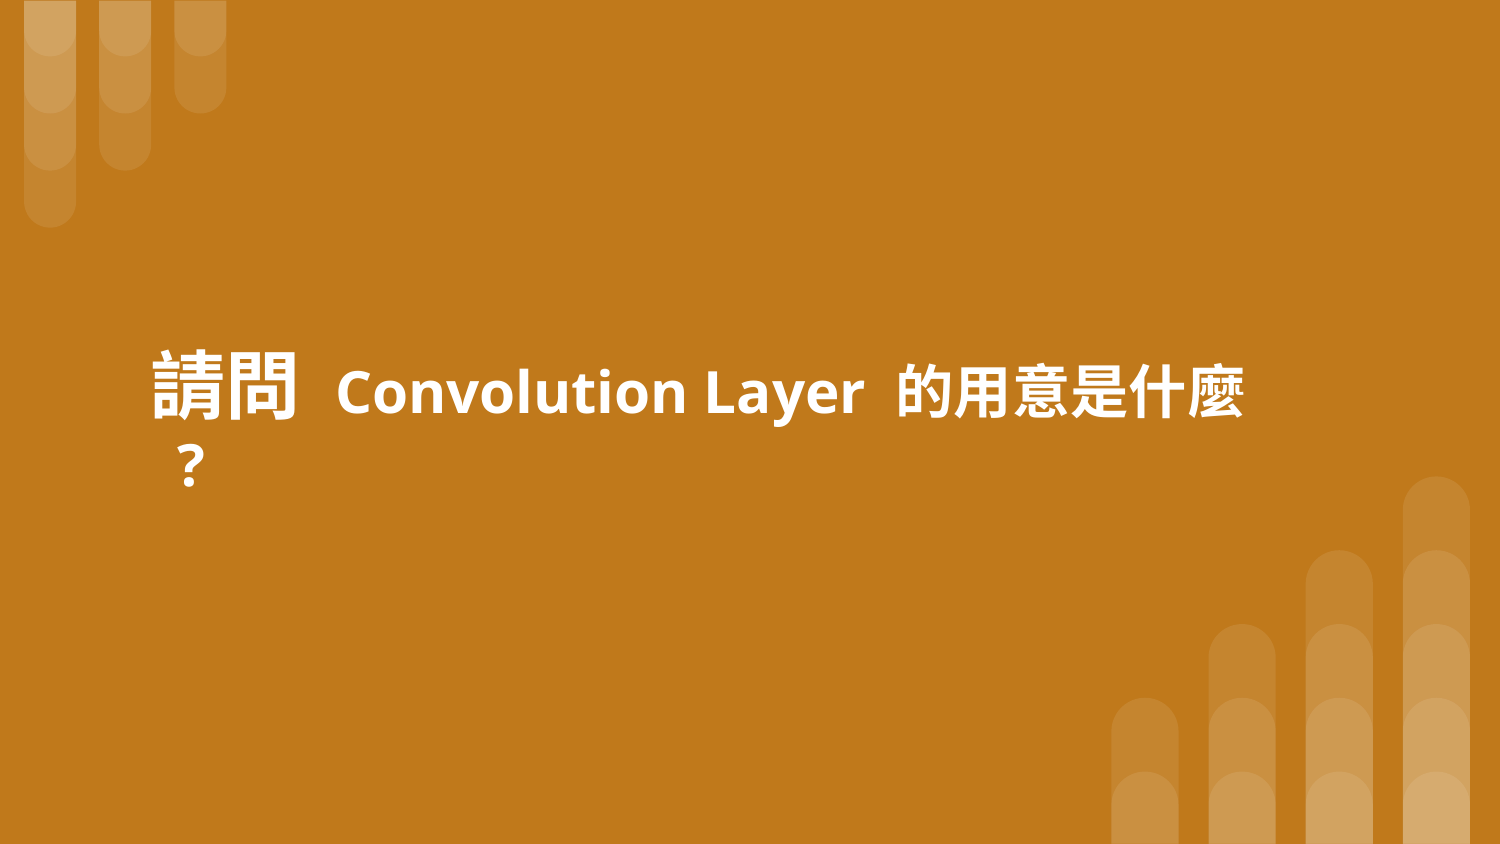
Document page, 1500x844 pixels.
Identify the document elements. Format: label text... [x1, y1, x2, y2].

title 請問 Convolution Layer 的用意是什麼 ? [135, 264, 1313, 572]
